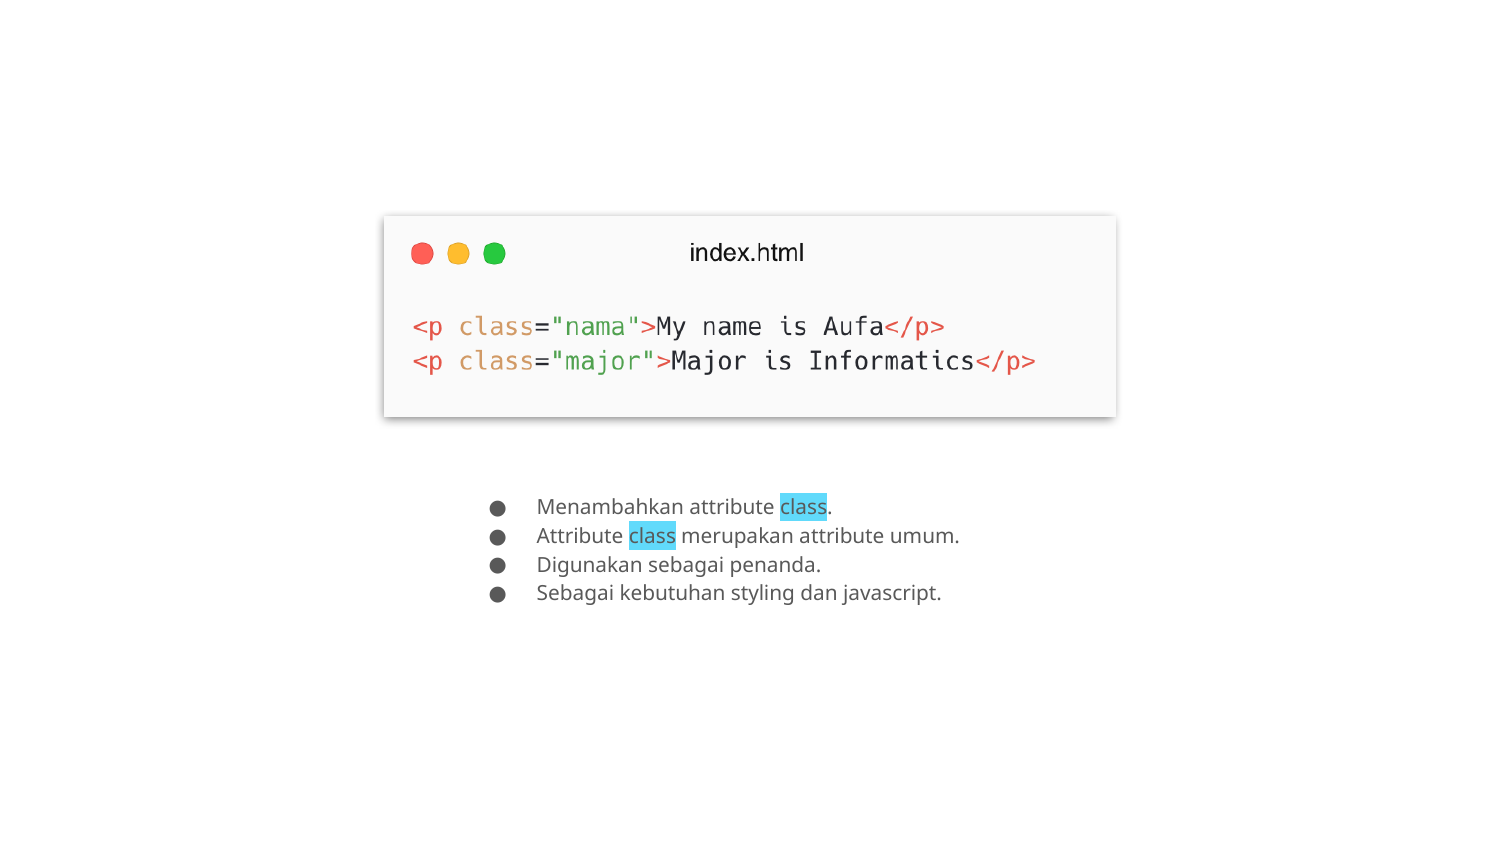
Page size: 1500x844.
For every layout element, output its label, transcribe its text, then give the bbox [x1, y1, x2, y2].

picture [384, 216, 1116, 417]
list Menambahkan attribute class. Attribute class merupakan attribute umum. Digunakan sebagai penanda. Sebagai kebutuhan styling dan javascript. [446, 468, 1054, 627]
